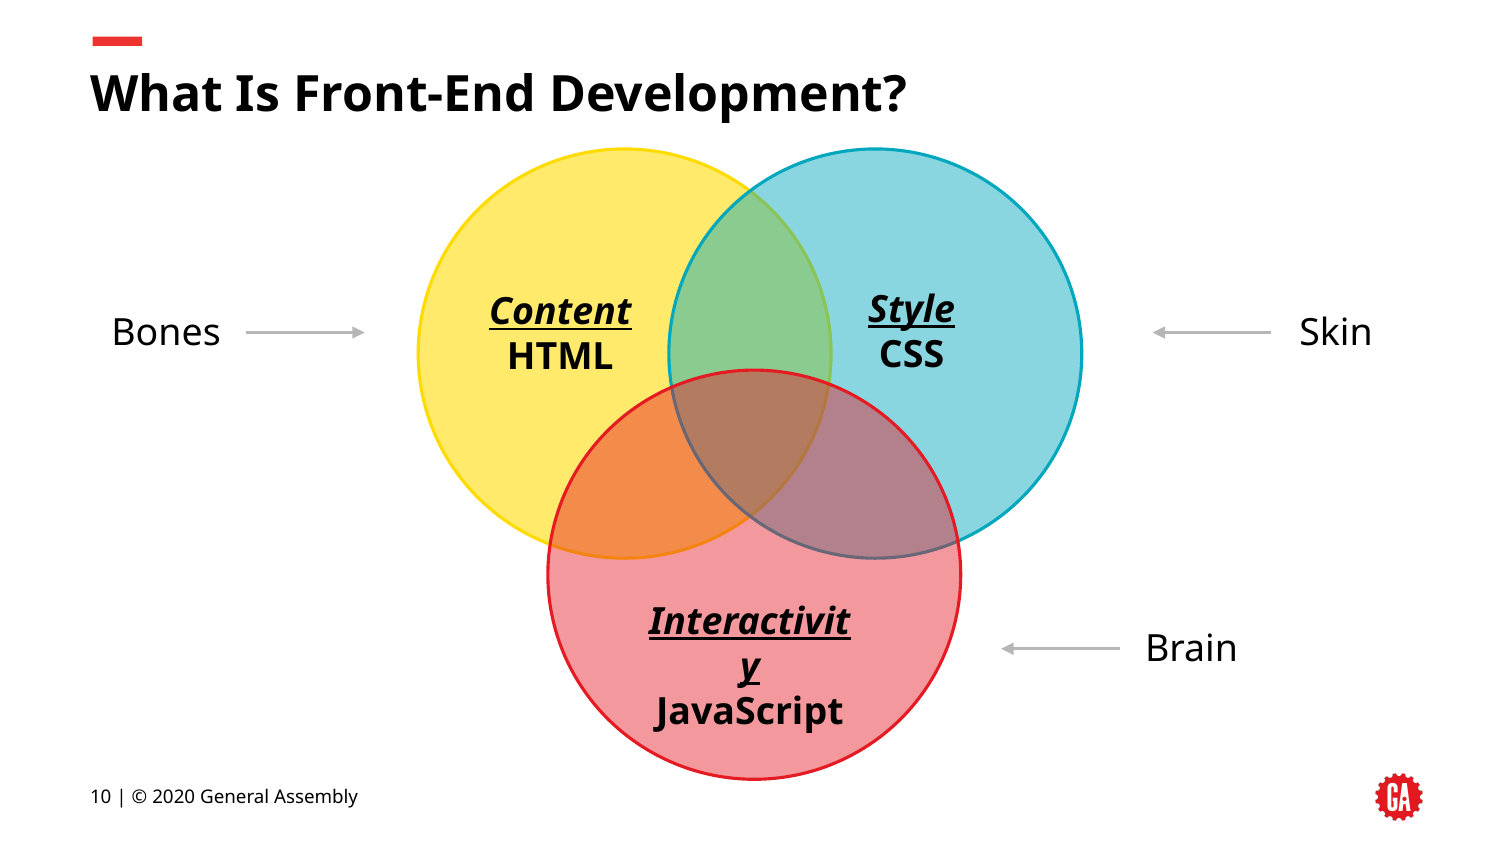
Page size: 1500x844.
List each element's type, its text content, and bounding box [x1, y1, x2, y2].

title What Is Front-End Development? [75, 46, 1473, 140]
text_box Bones [86, 292, 247, 373]
text_box Skin [1263, 292, 1409, 373]
text_box Content HTML [464, 272, 657, 413]
text_box [418, 148, 749, 545]
text_box [668, 148, 1082, 541]
text_box Interactivity JavaScript [630, 581, 870, 689]
text_box Style CSS [839, 269, 984, 411]
text_box [547, 370, 961, 780]
picture [1373, 771, 1425, 823]
slide_number 10 | © 2020 General Assembly [75, 764, 465, 830]
text_box Brain [1119, 608, 1264, 689]
